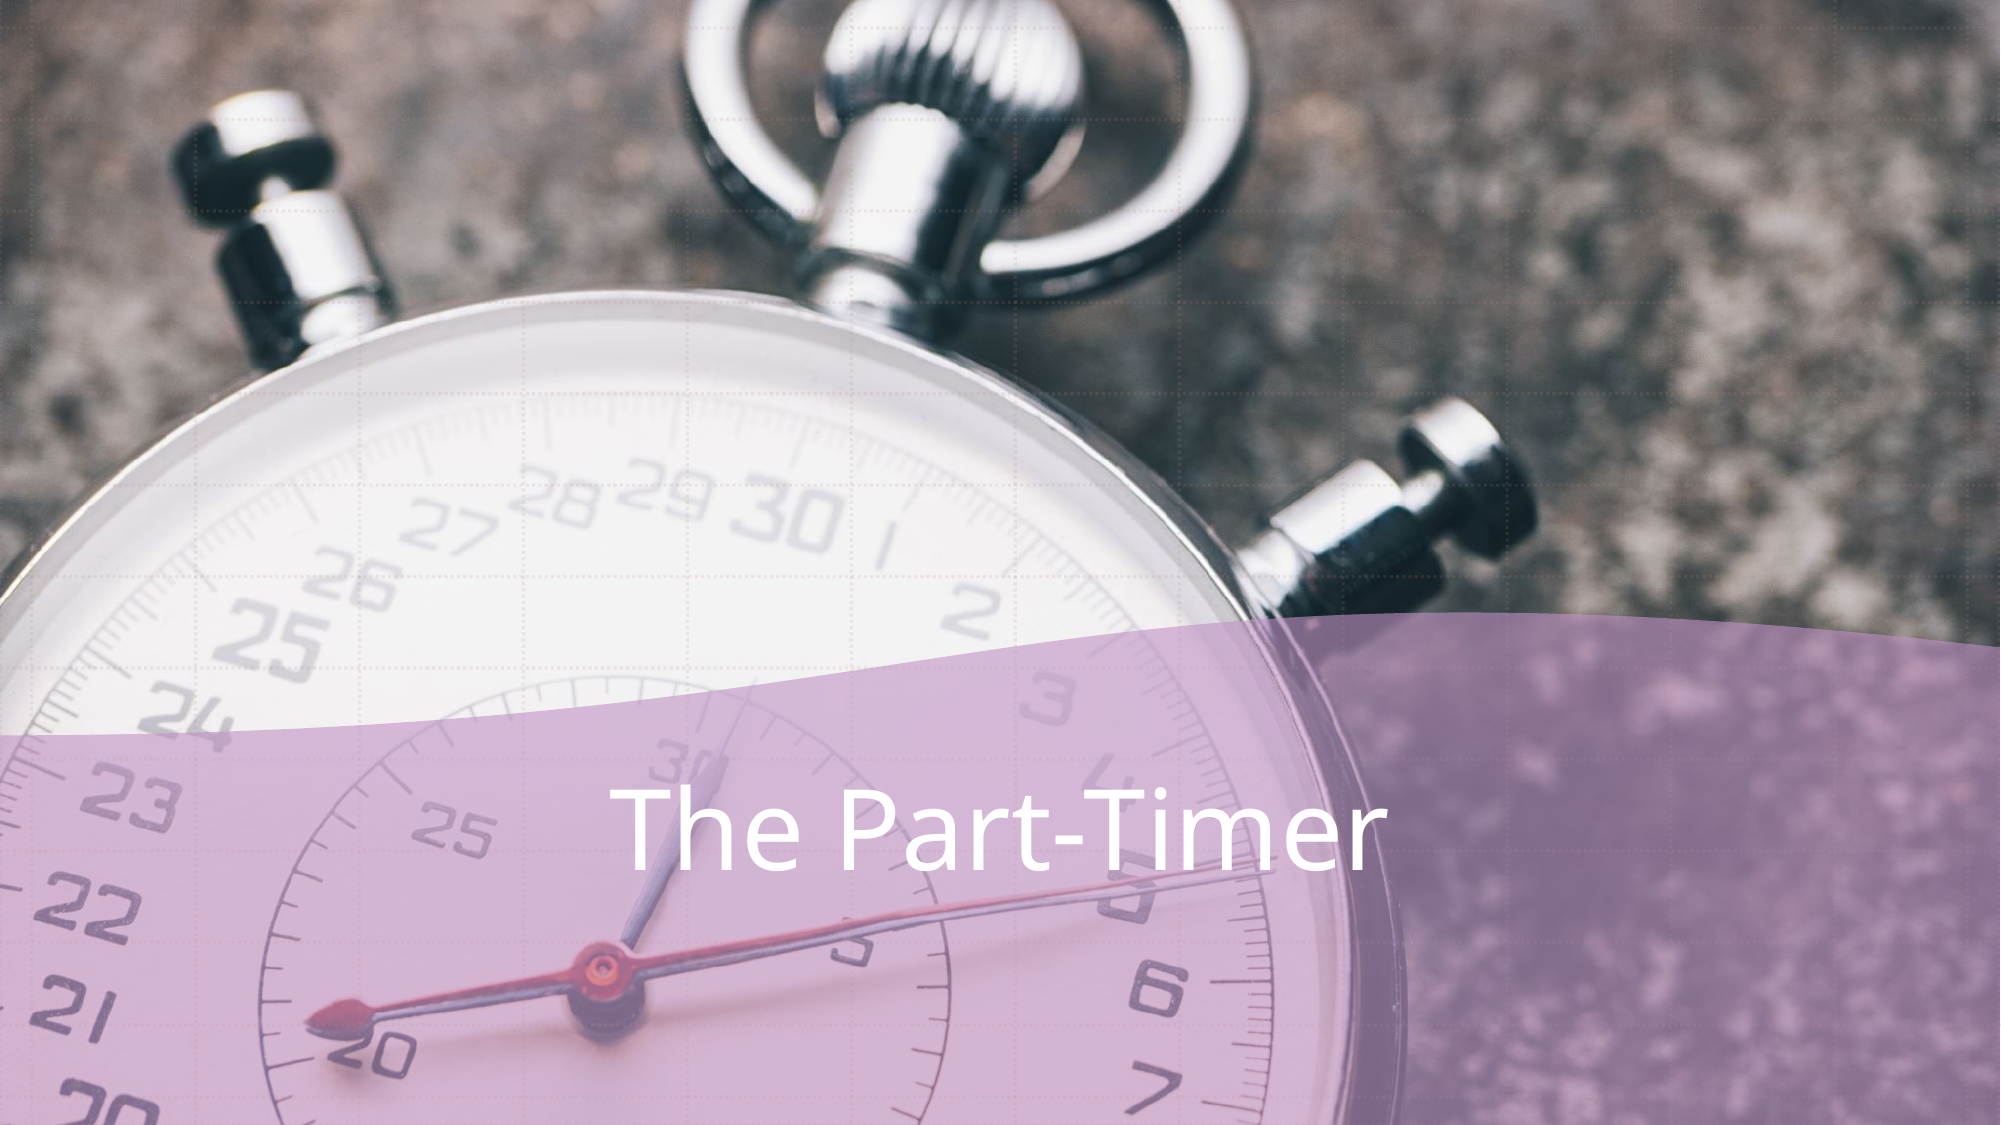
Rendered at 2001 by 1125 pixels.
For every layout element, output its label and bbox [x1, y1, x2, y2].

text_box [0, 0, 2000, 1125]
